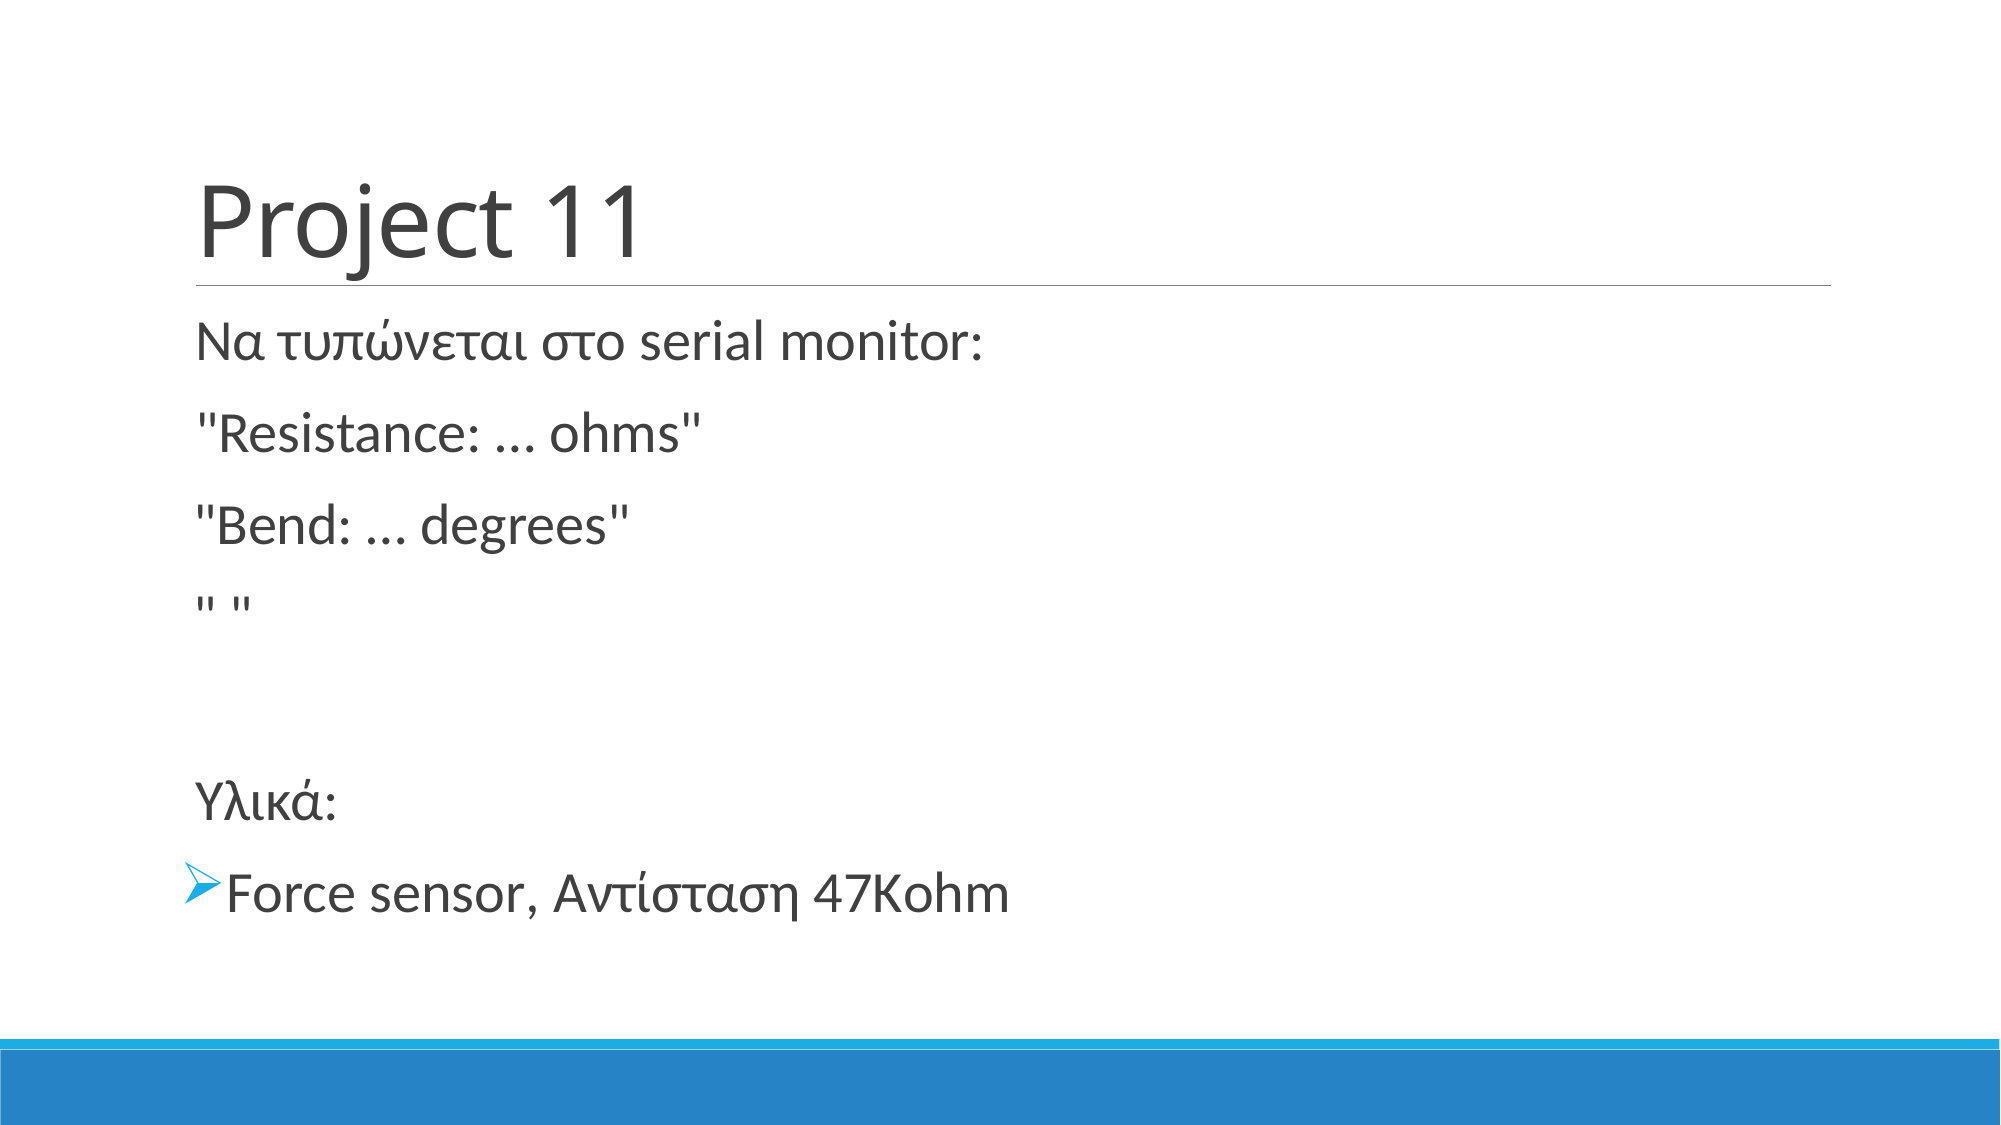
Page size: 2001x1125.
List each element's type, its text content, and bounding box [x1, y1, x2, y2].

title Project 11 [180, 47, 1830, 285]
list Να τυπώνεται στο serial monitor: "Resistance: … ohms" "Bend: … degrees" " " Υλικά: Force sensor, Αντίσταση 47Κohm [180, 302, 1929, 1069]
